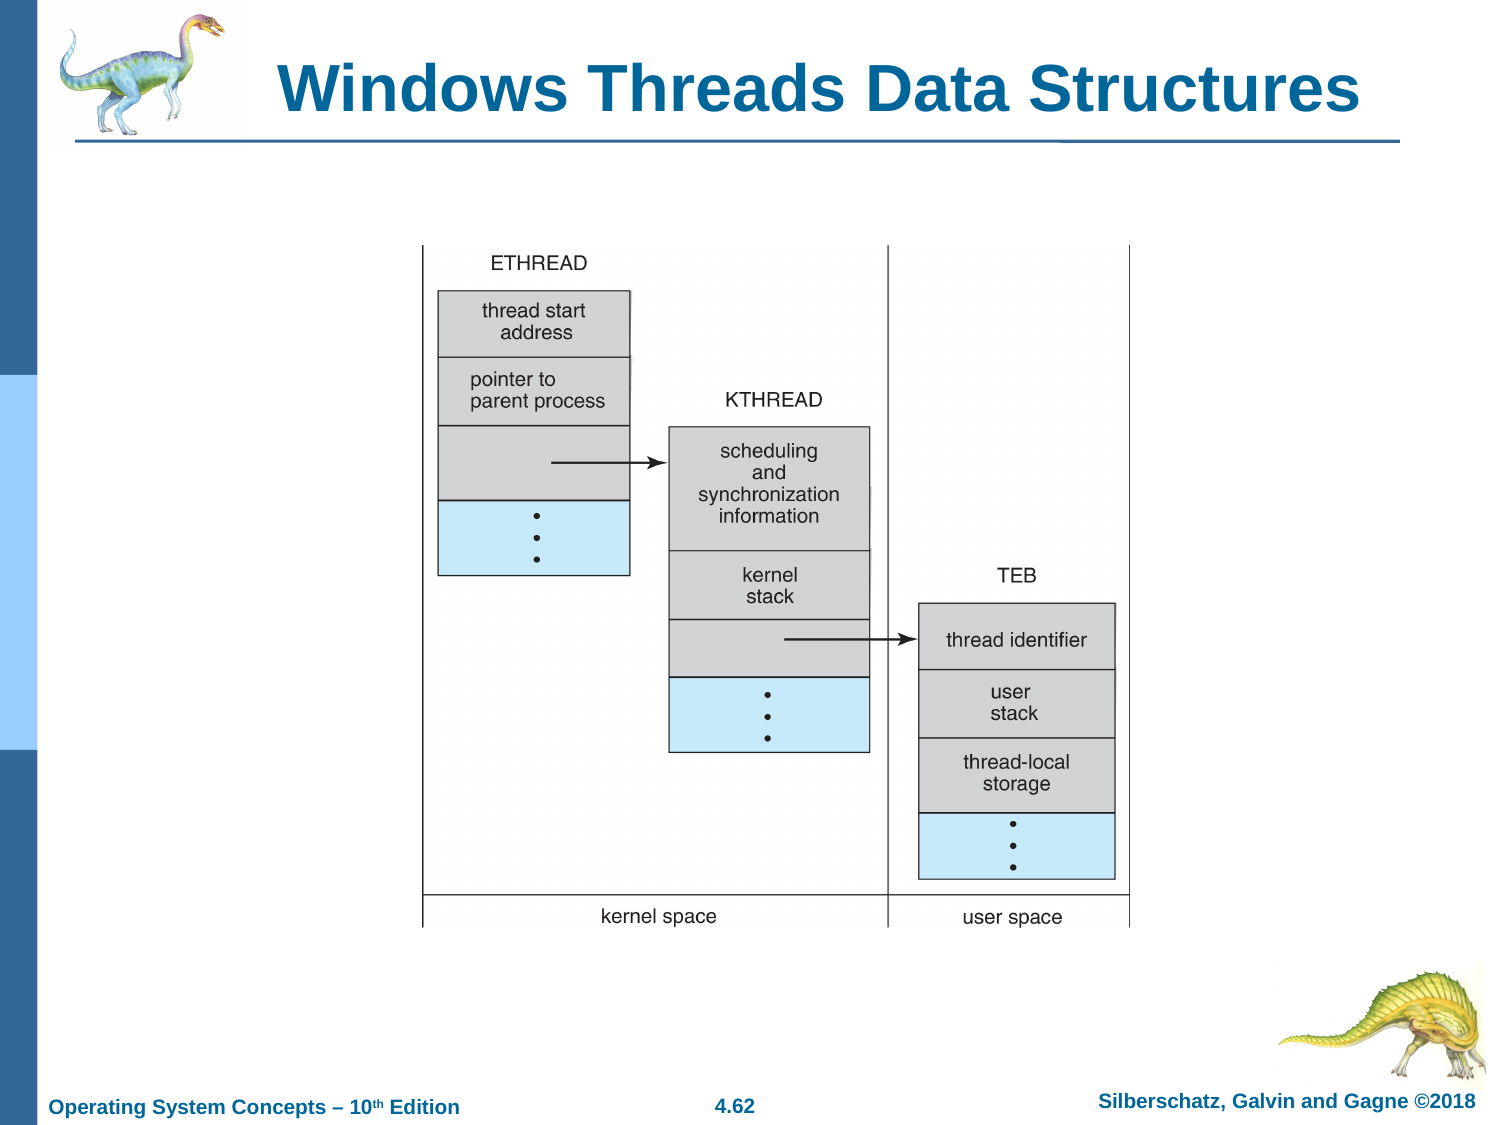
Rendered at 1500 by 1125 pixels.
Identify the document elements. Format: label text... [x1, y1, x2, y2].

title Windows Threads Data Structures [188, 37, 1451, 133]
picture [1275, 959, 1486, 1090]
picture [46, 0, 243, 149]
picture [422, 245, 1130, 929]
